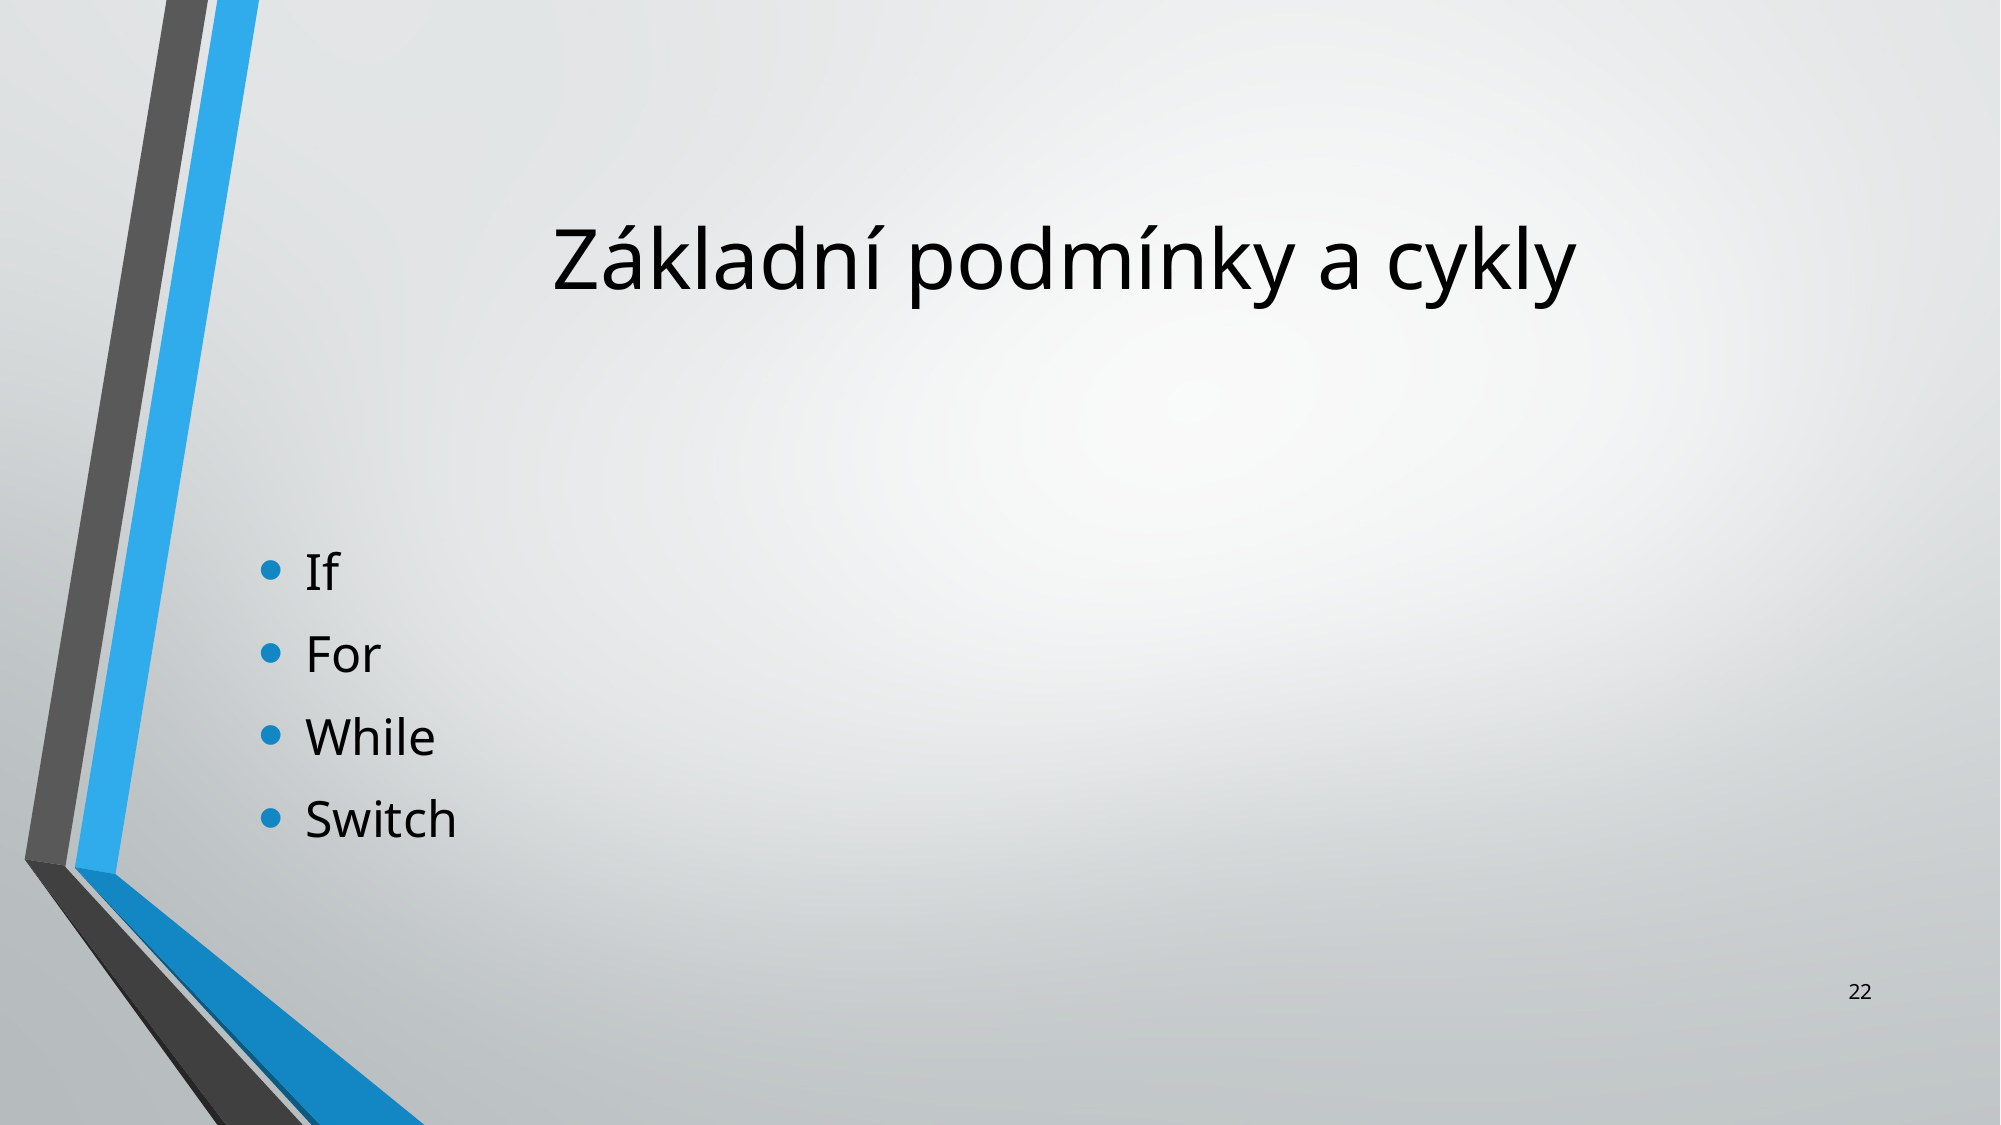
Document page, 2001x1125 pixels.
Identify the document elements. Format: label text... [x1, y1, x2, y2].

title Základní podmínky a cykly [243, 112, 1887, 400]
slide_number 22 [1796, 962, 1887, 1023]
list If For While Switch [243, 437, 1887, 950]
